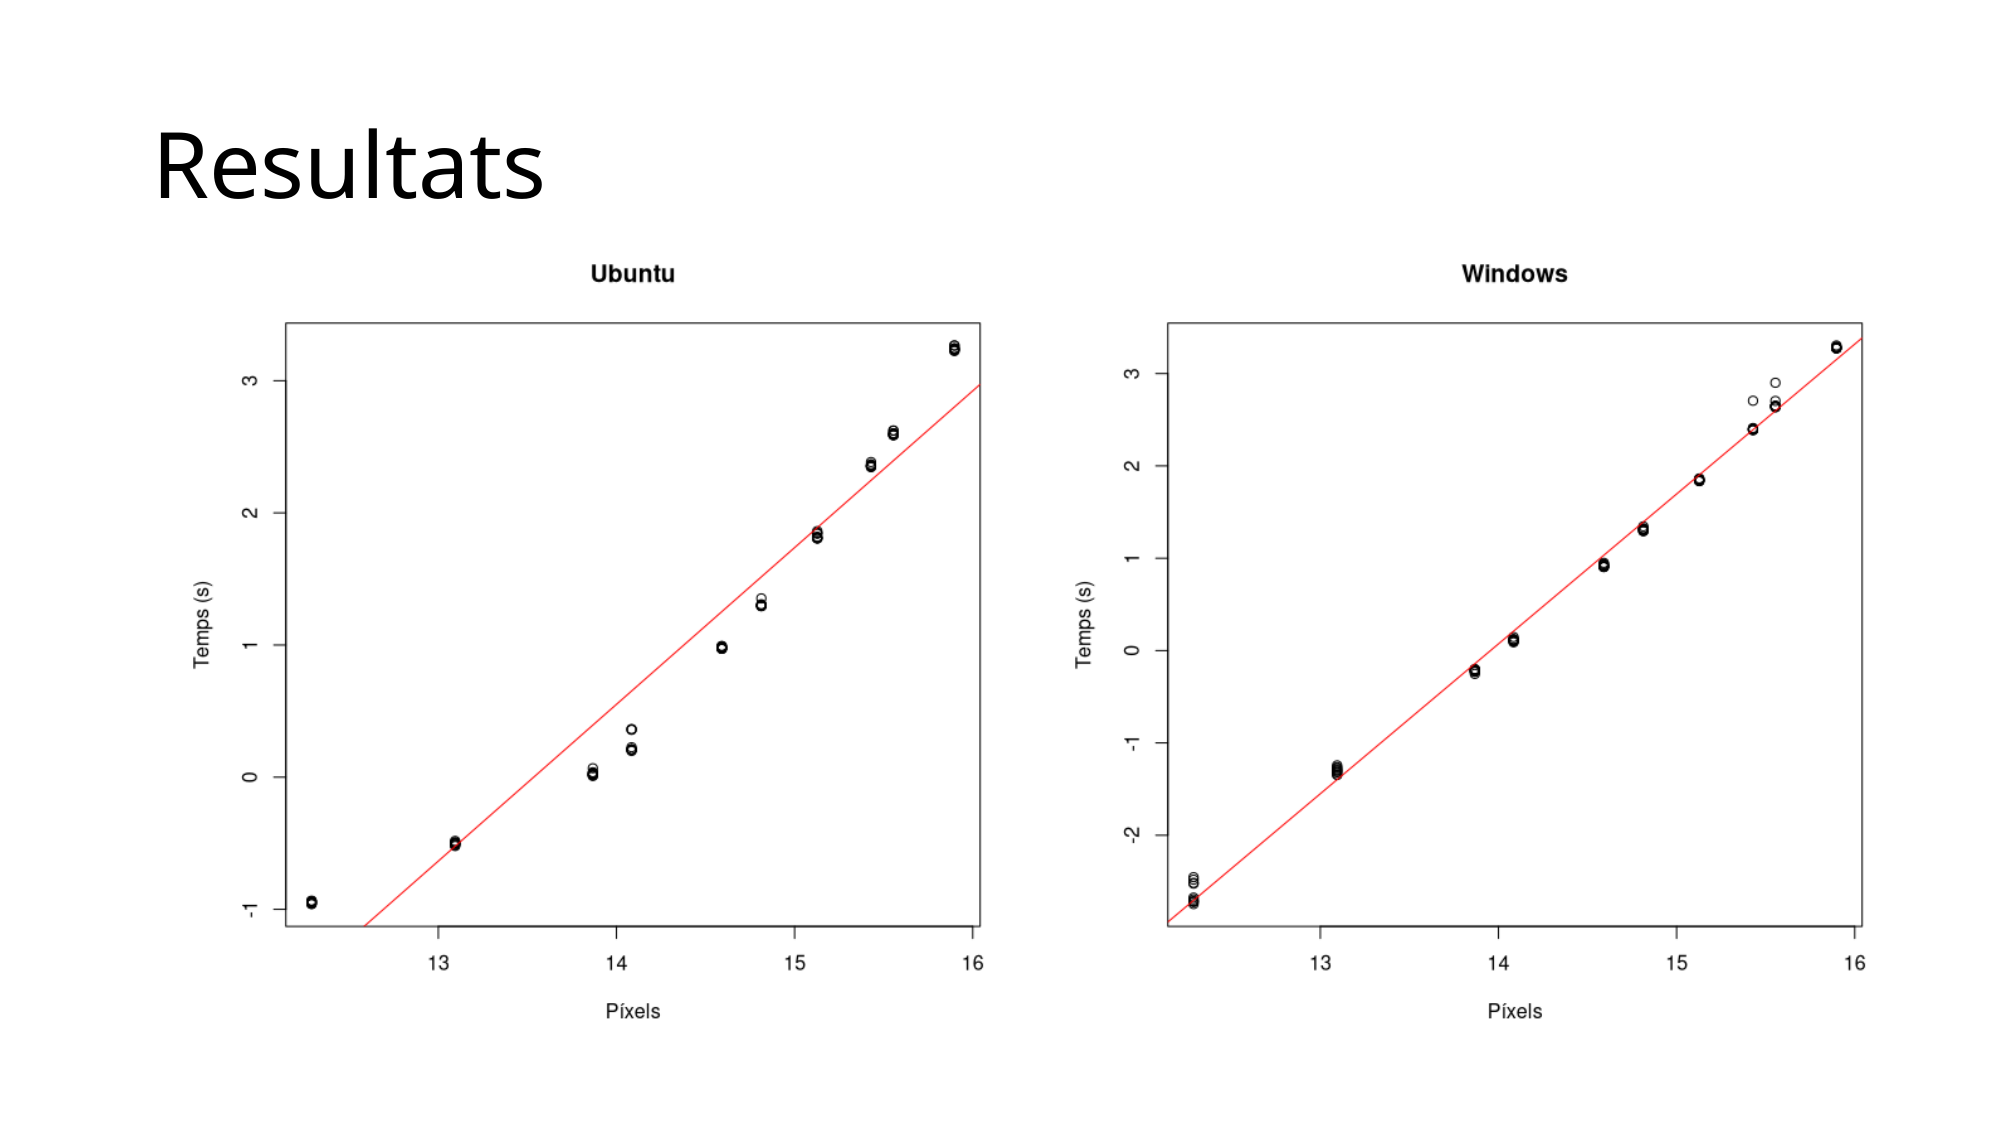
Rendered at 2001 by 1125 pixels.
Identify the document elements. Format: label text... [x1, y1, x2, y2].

picture [187, 224, 1031, 1051]
picture [1069, 224, 1913, 1051]
title Resultats [137, 59, 1863, 278]
